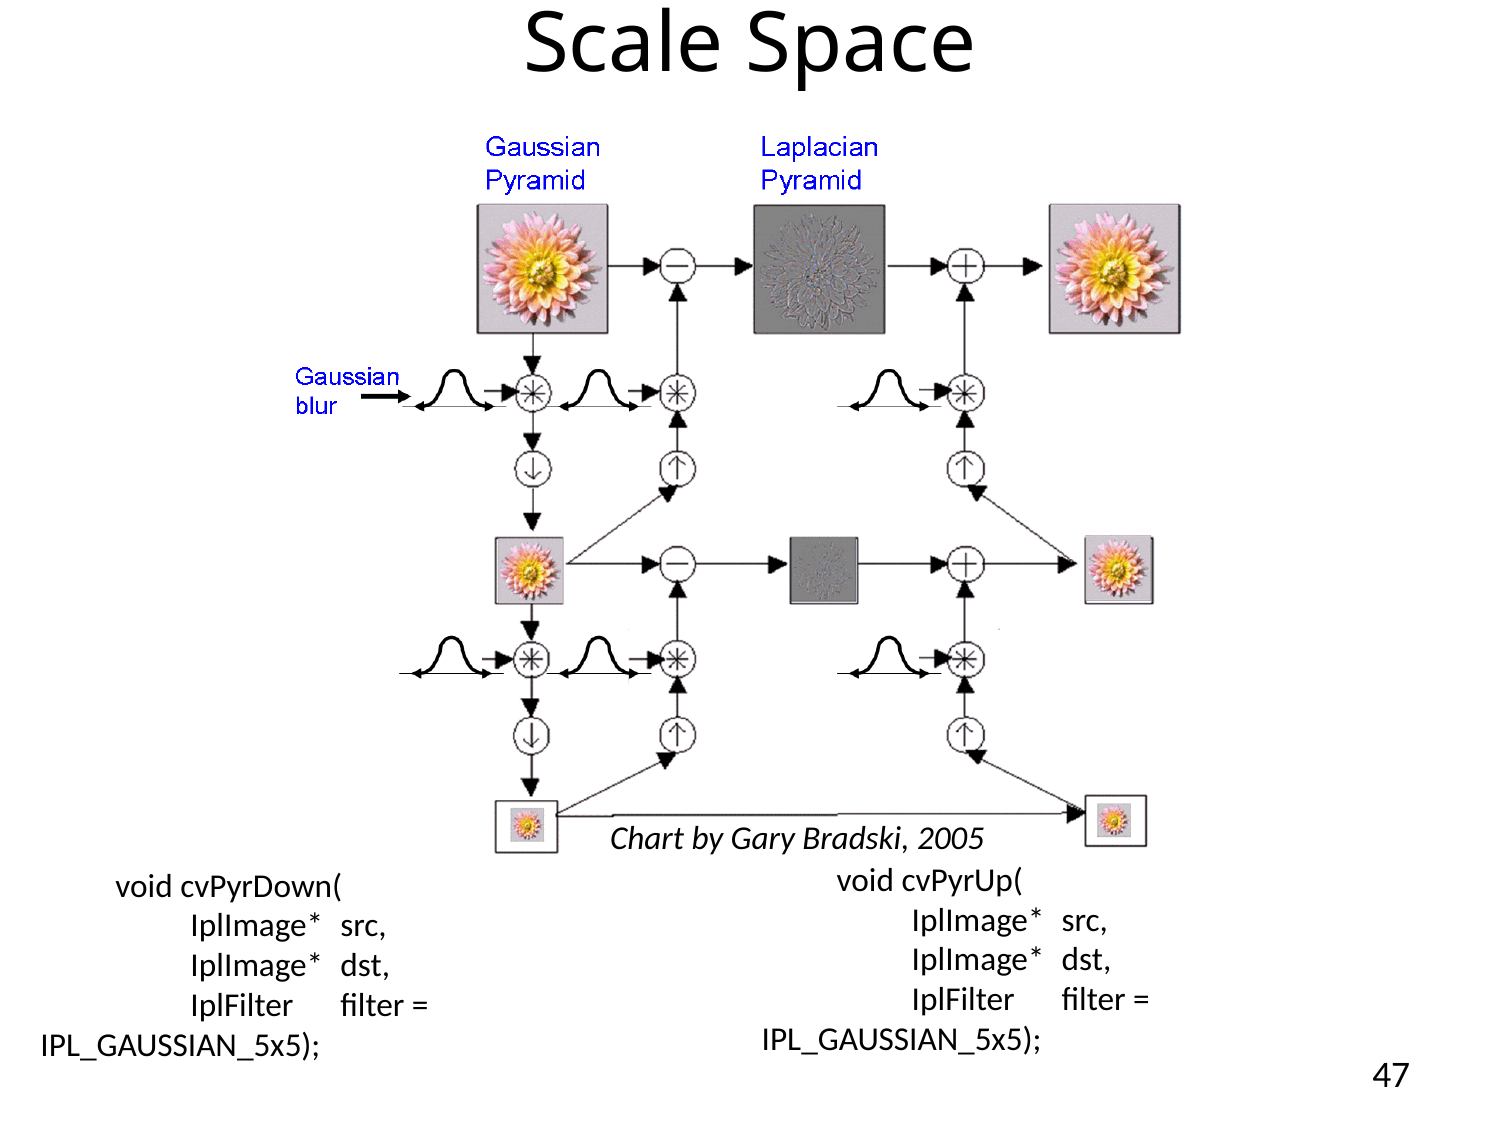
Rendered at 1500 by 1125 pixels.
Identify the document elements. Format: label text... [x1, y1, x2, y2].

text_box void cvPyrDown( IplImage* src, IplImage* dst, IplFilter filter = IPL_GAUSSIAN_5x5); [25, 876, 657, 1051]
text_box void cvPyrUp( IplImage* src, IplImage* dst, IplFilter filter = IPL_GAUSSIAN_5x5); [746, 870, 1378, 1045]
picture [286, 122, 1188, 858]
text_box Scale Space [74, 0, 1425, 132]
text_box 47 [1074, 1042, 1425, 1103]
